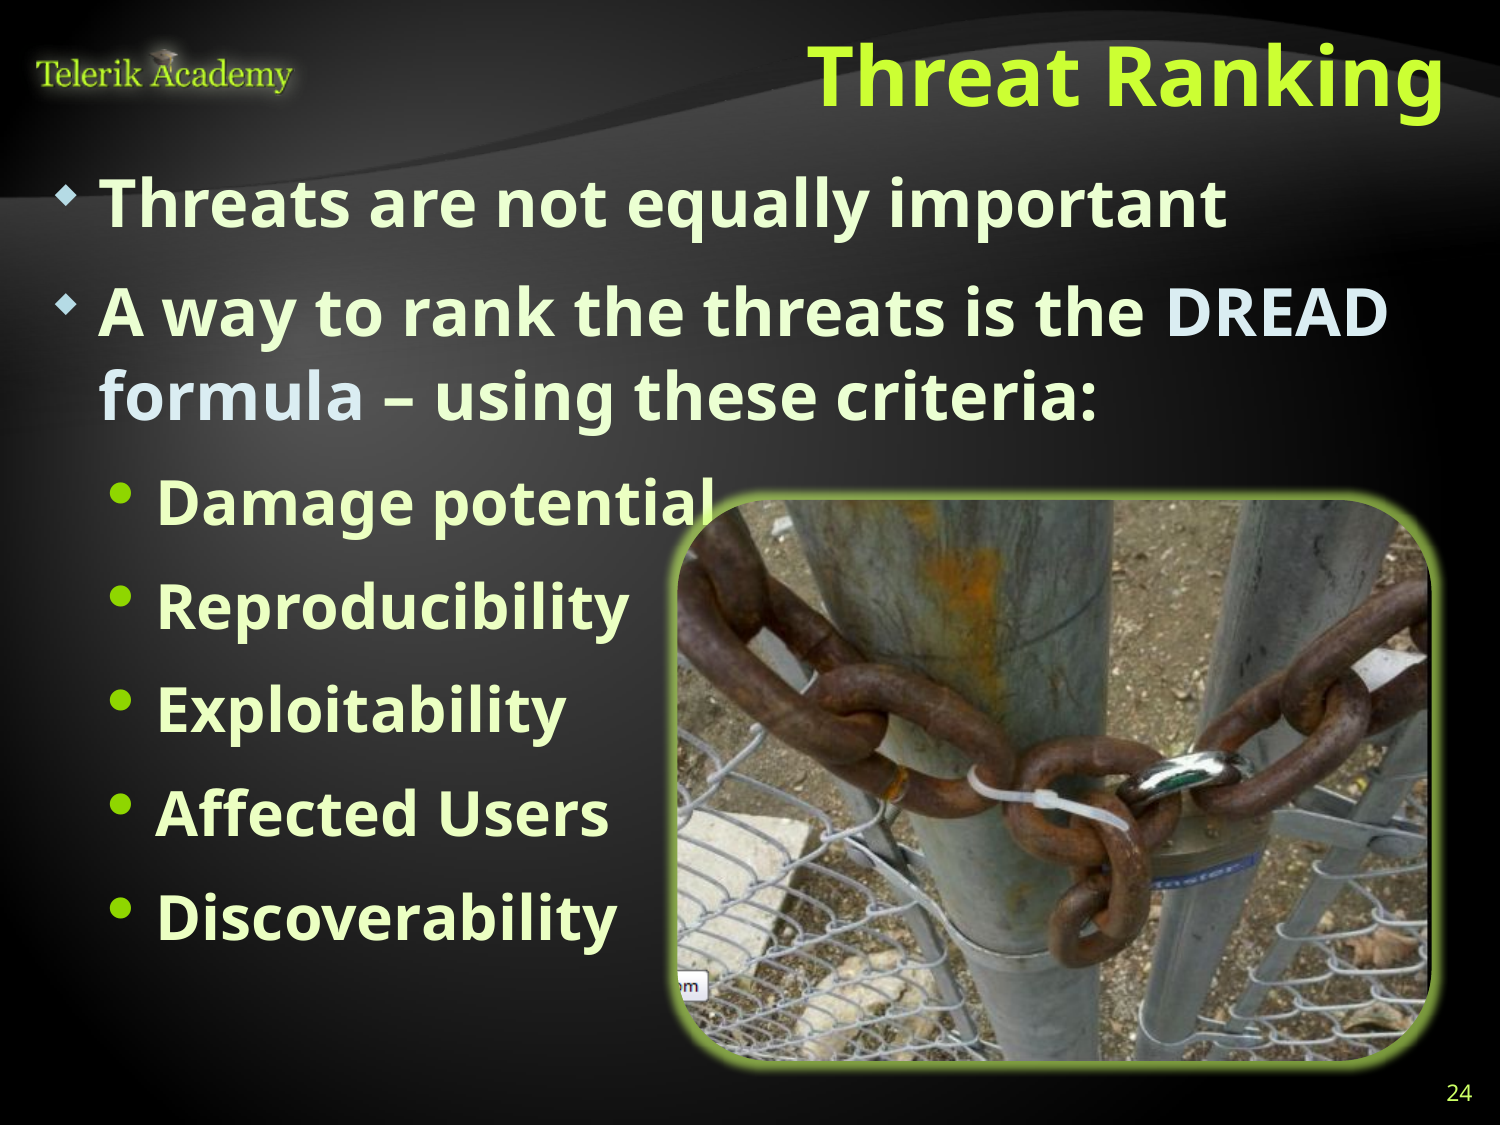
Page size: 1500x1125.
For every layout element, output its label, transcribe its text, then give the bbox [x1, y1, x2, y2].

title Threat Ranking [300, 12, 1463, 149]
picture [0, 0, 1500, 1125]
list Threats are not equally important A way to rank the threats is the DREAD formula – using these criteria: Damage potential Reproducibility Exploitability Affected Users Discoverability [37, 149, 1463, 1100]
slide_number 24 [1412, 1074, 1488, 1113]
